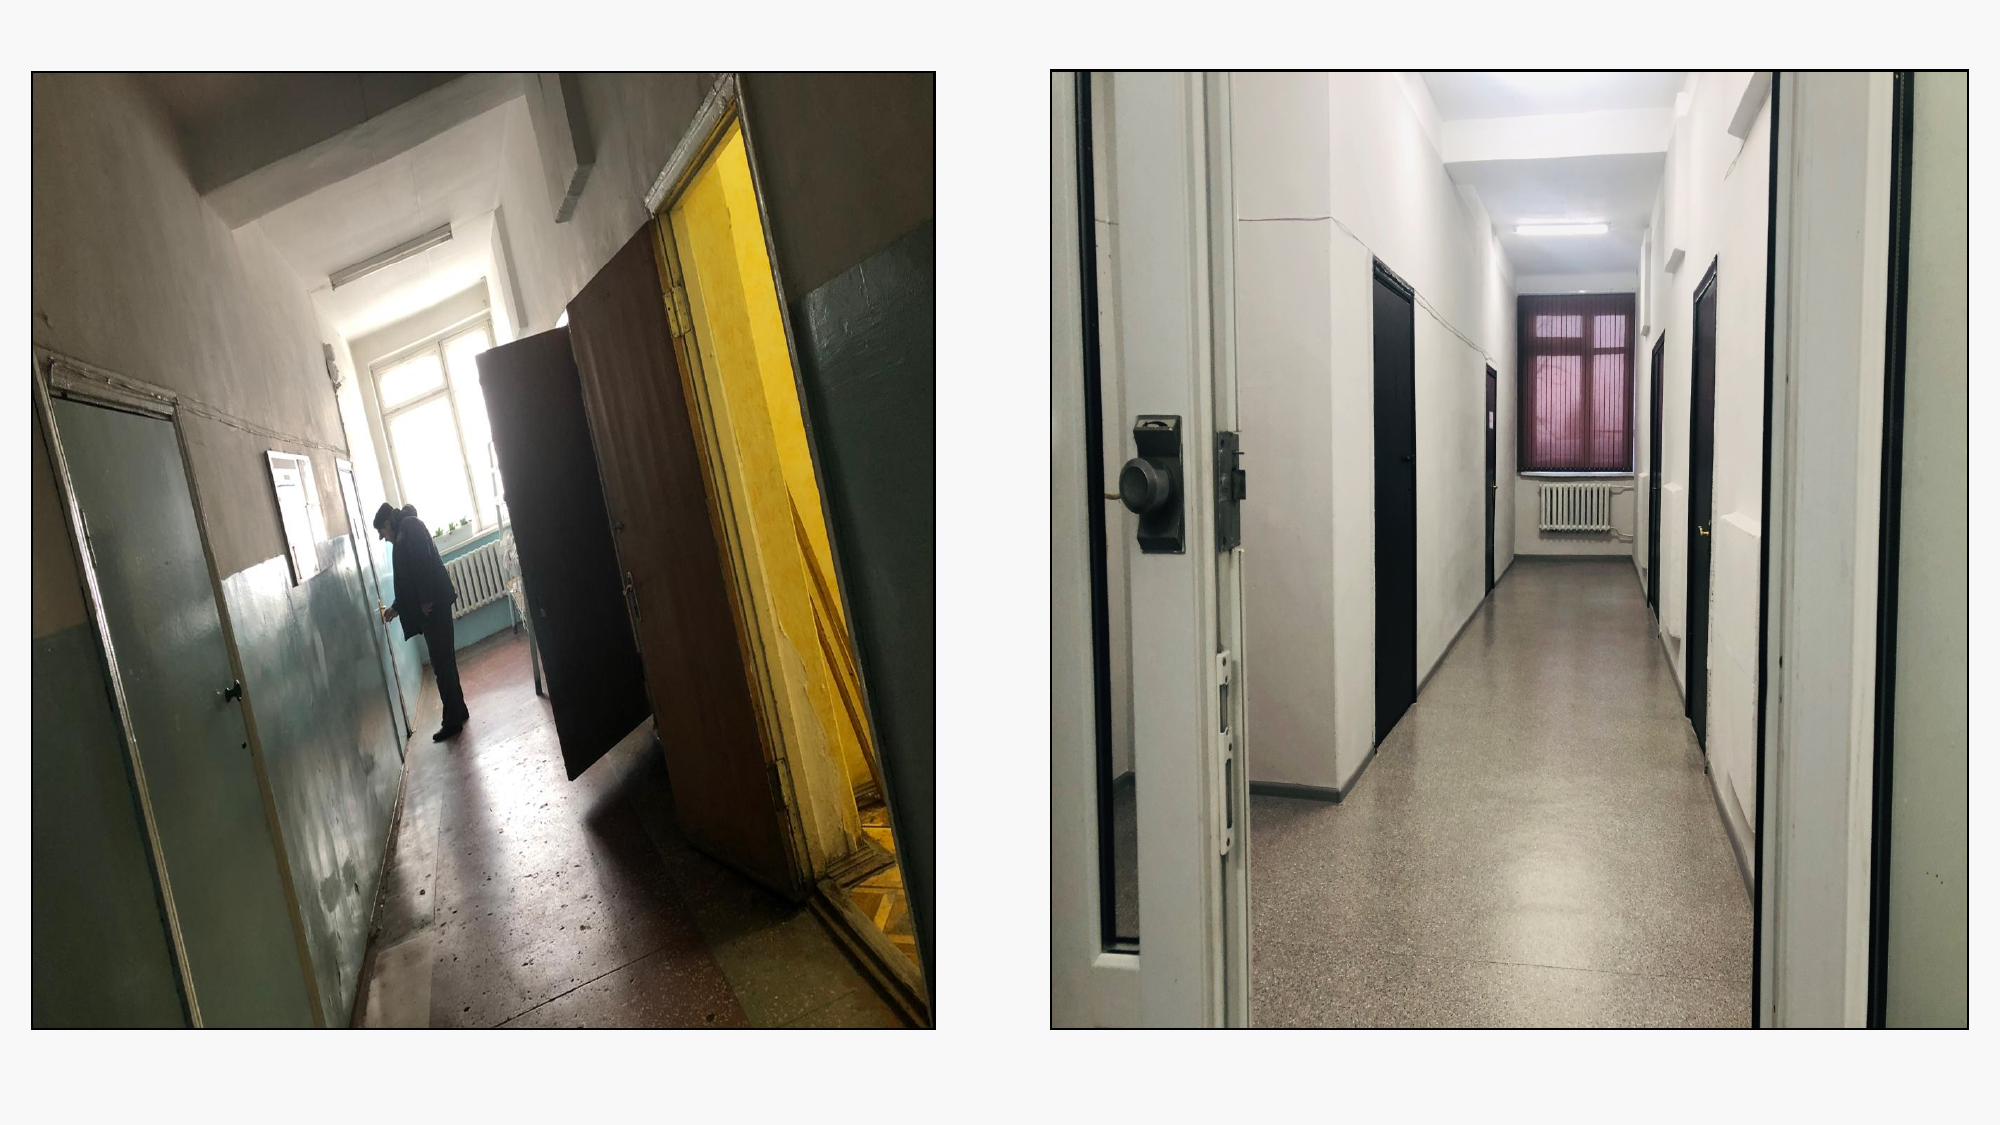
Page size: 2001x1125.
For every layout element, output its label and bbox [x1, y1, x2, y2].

picture [32, 73, 934, 1028]
picture [1051, 71, 1967, 1028]
